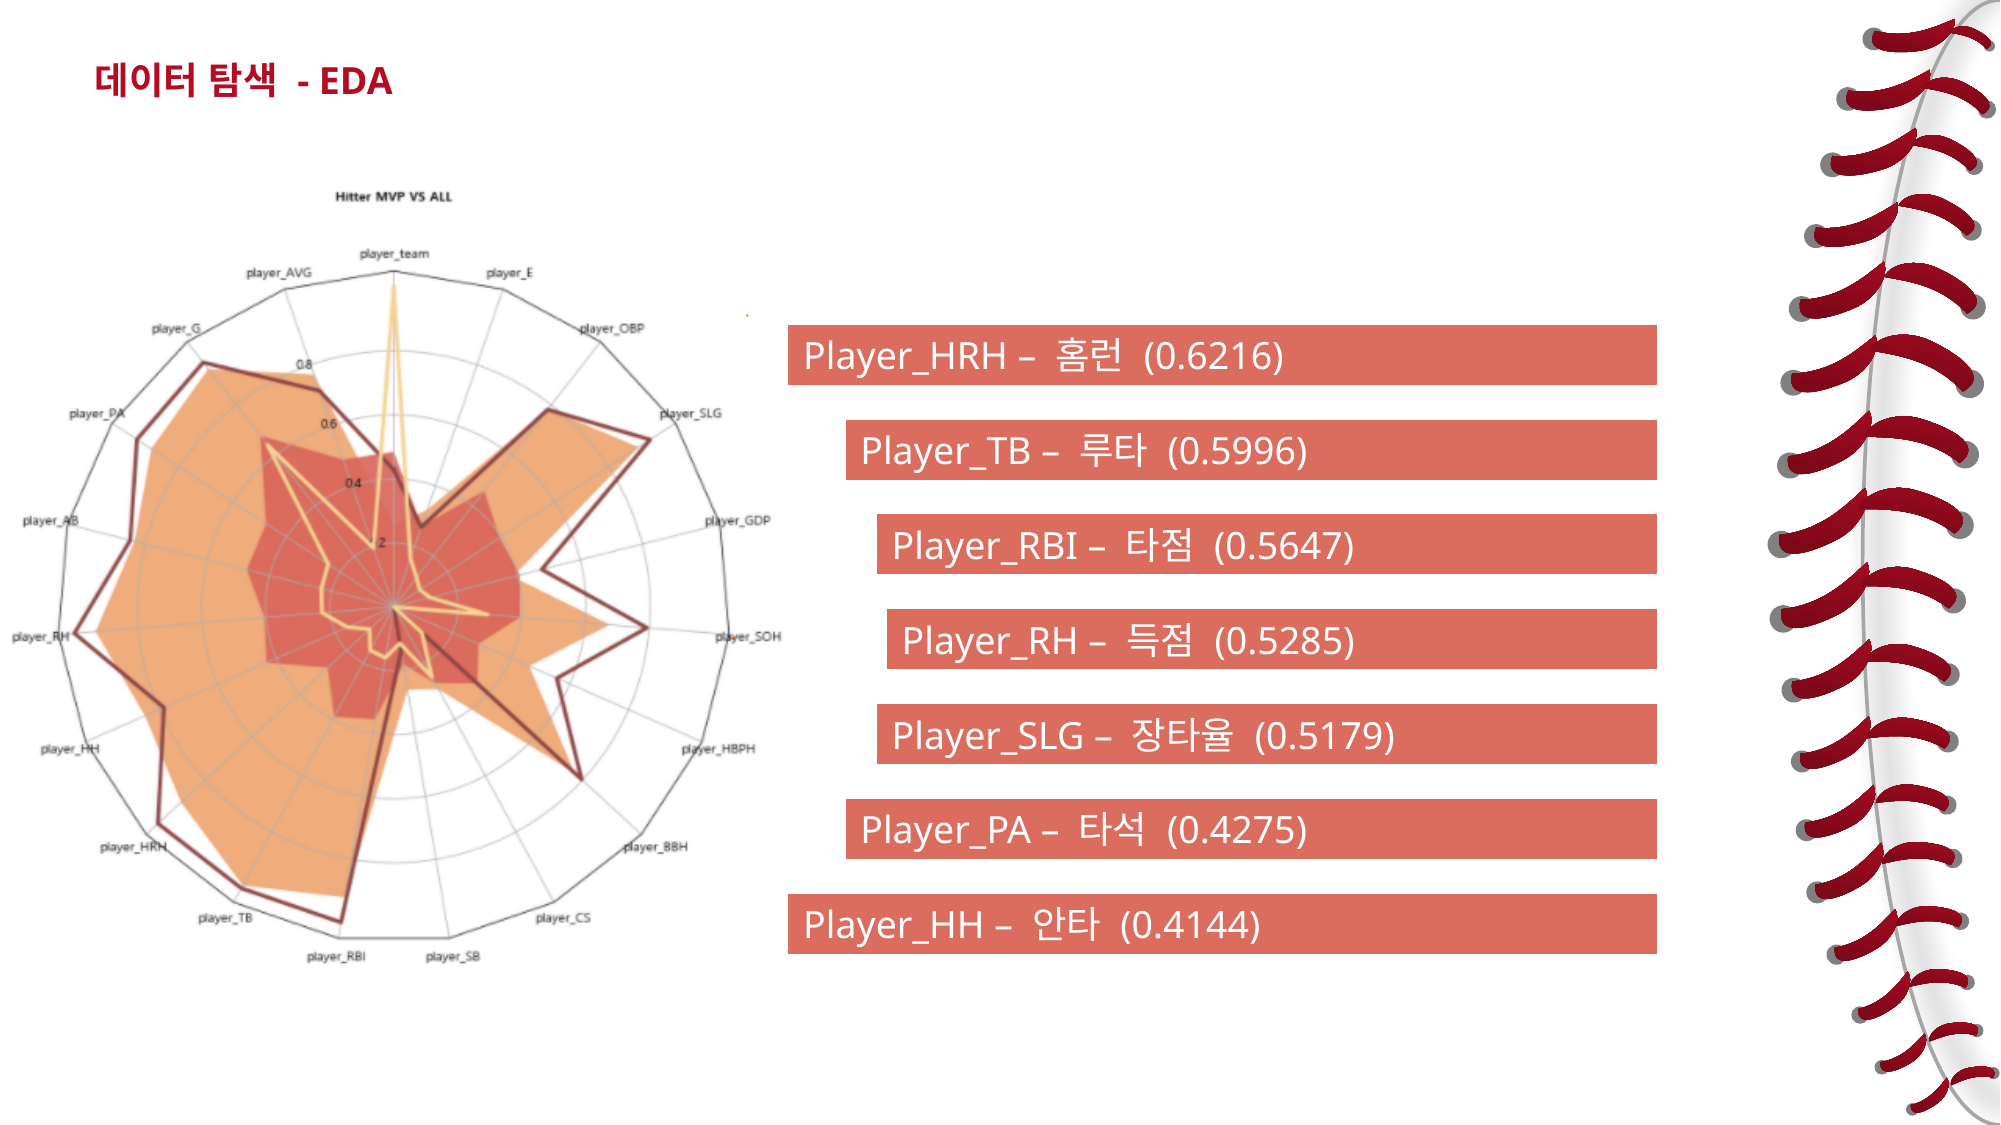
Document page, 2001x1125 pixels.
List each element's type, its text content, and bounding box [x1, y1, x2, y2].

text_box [728, 263, 1659, 960]
picture [0, 166, 808, 987]
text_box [1769, 0, 2000, 1125]
text_box 데이터 탐색 - EDA [80, 49, 732, 110]
